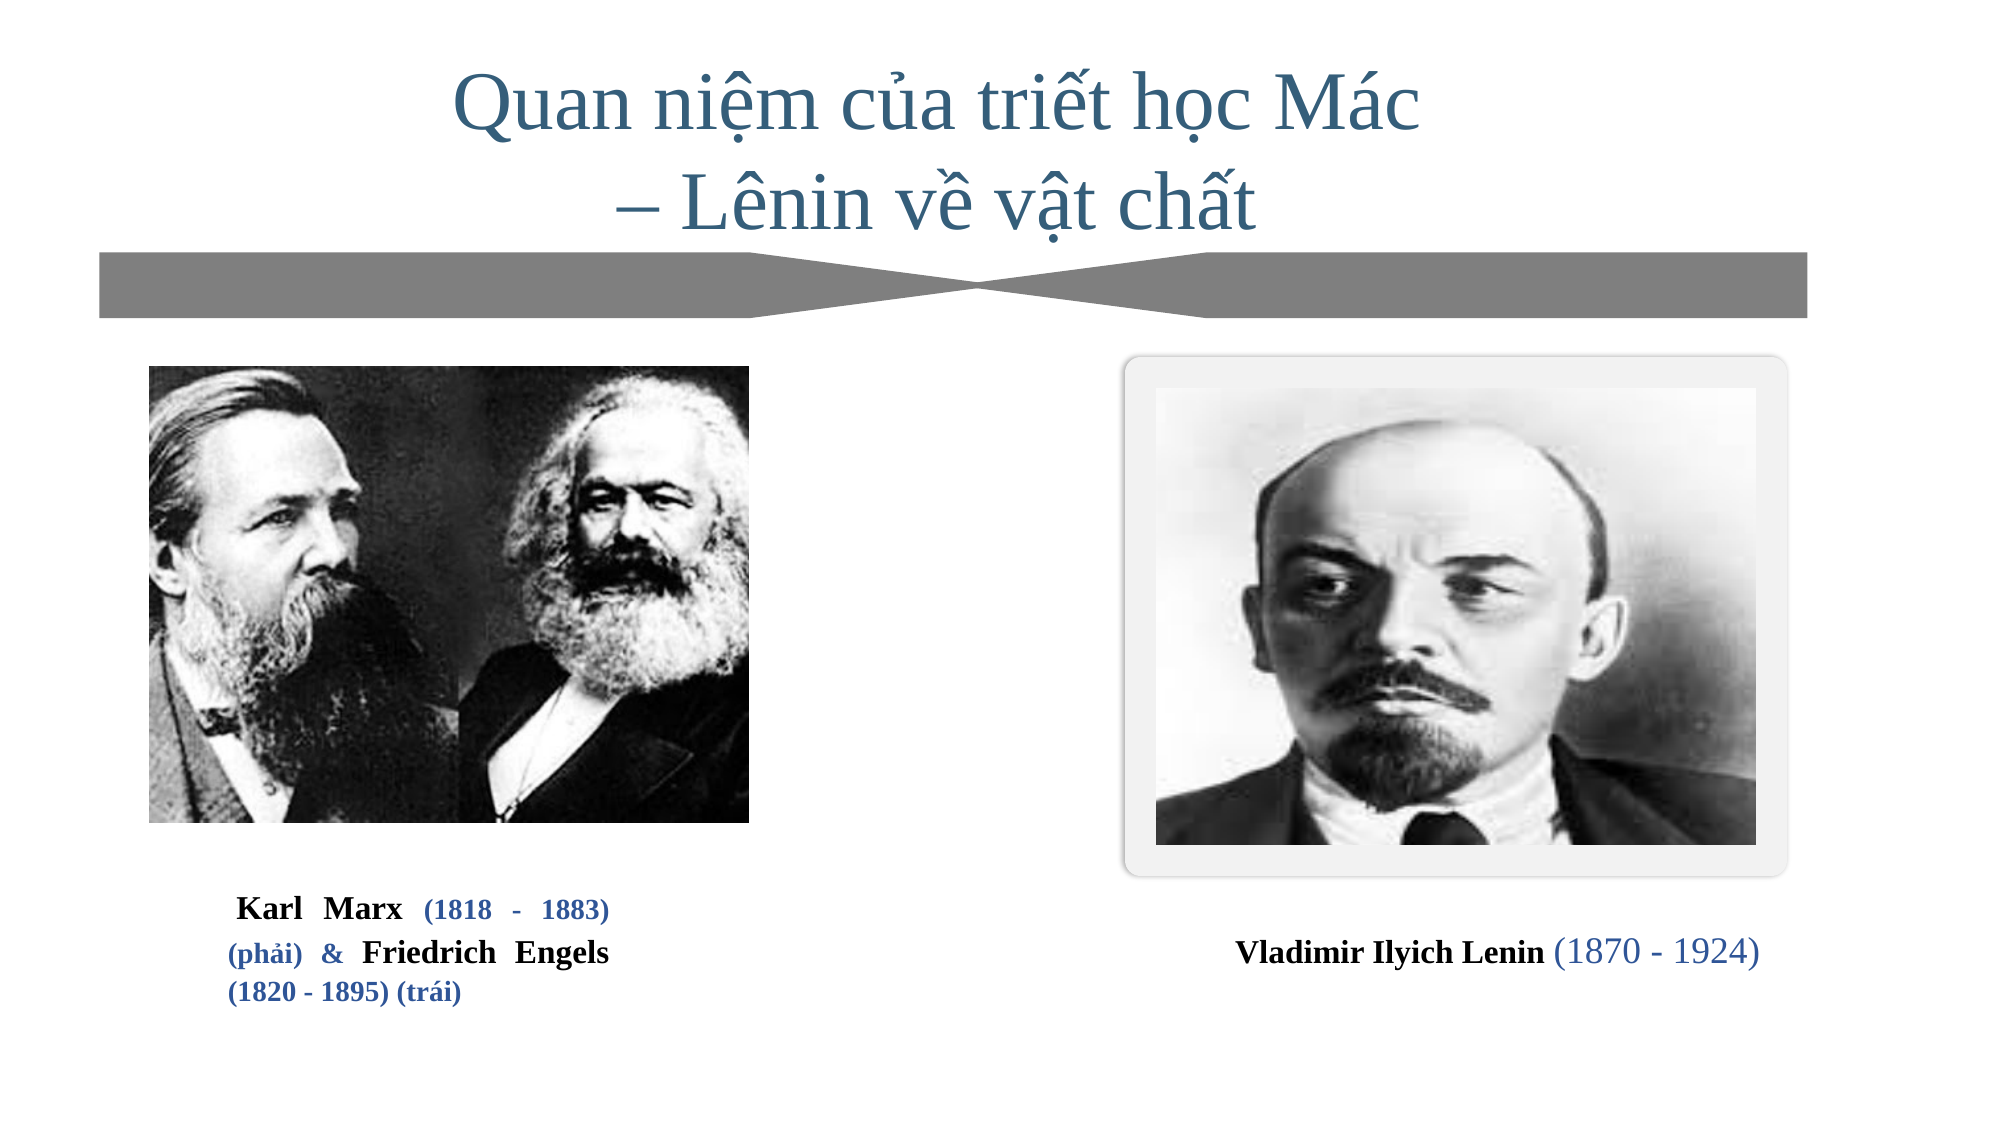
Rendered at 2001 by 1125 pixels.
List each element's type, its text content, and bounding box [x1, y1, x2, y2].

text_box [954, 251, 1809, 320]
text_box Karl Marx (1818 - 1883) (phải) & Friedrich Engels (1820 - 1895) (trái) [213, 871, 625, 1015]
picture [149, 366, 749, 823]
picture [1156, 388, 1756, 845]
text_box [98, 251, 976, 320]
text_box Quan niệm của triết học Mác – Lênin về vật chất [418, 38, 1456, 254]
text_box Vladimir Ilyich Lenin (1870 - 1924) [1220, 915, 1830, 978]
